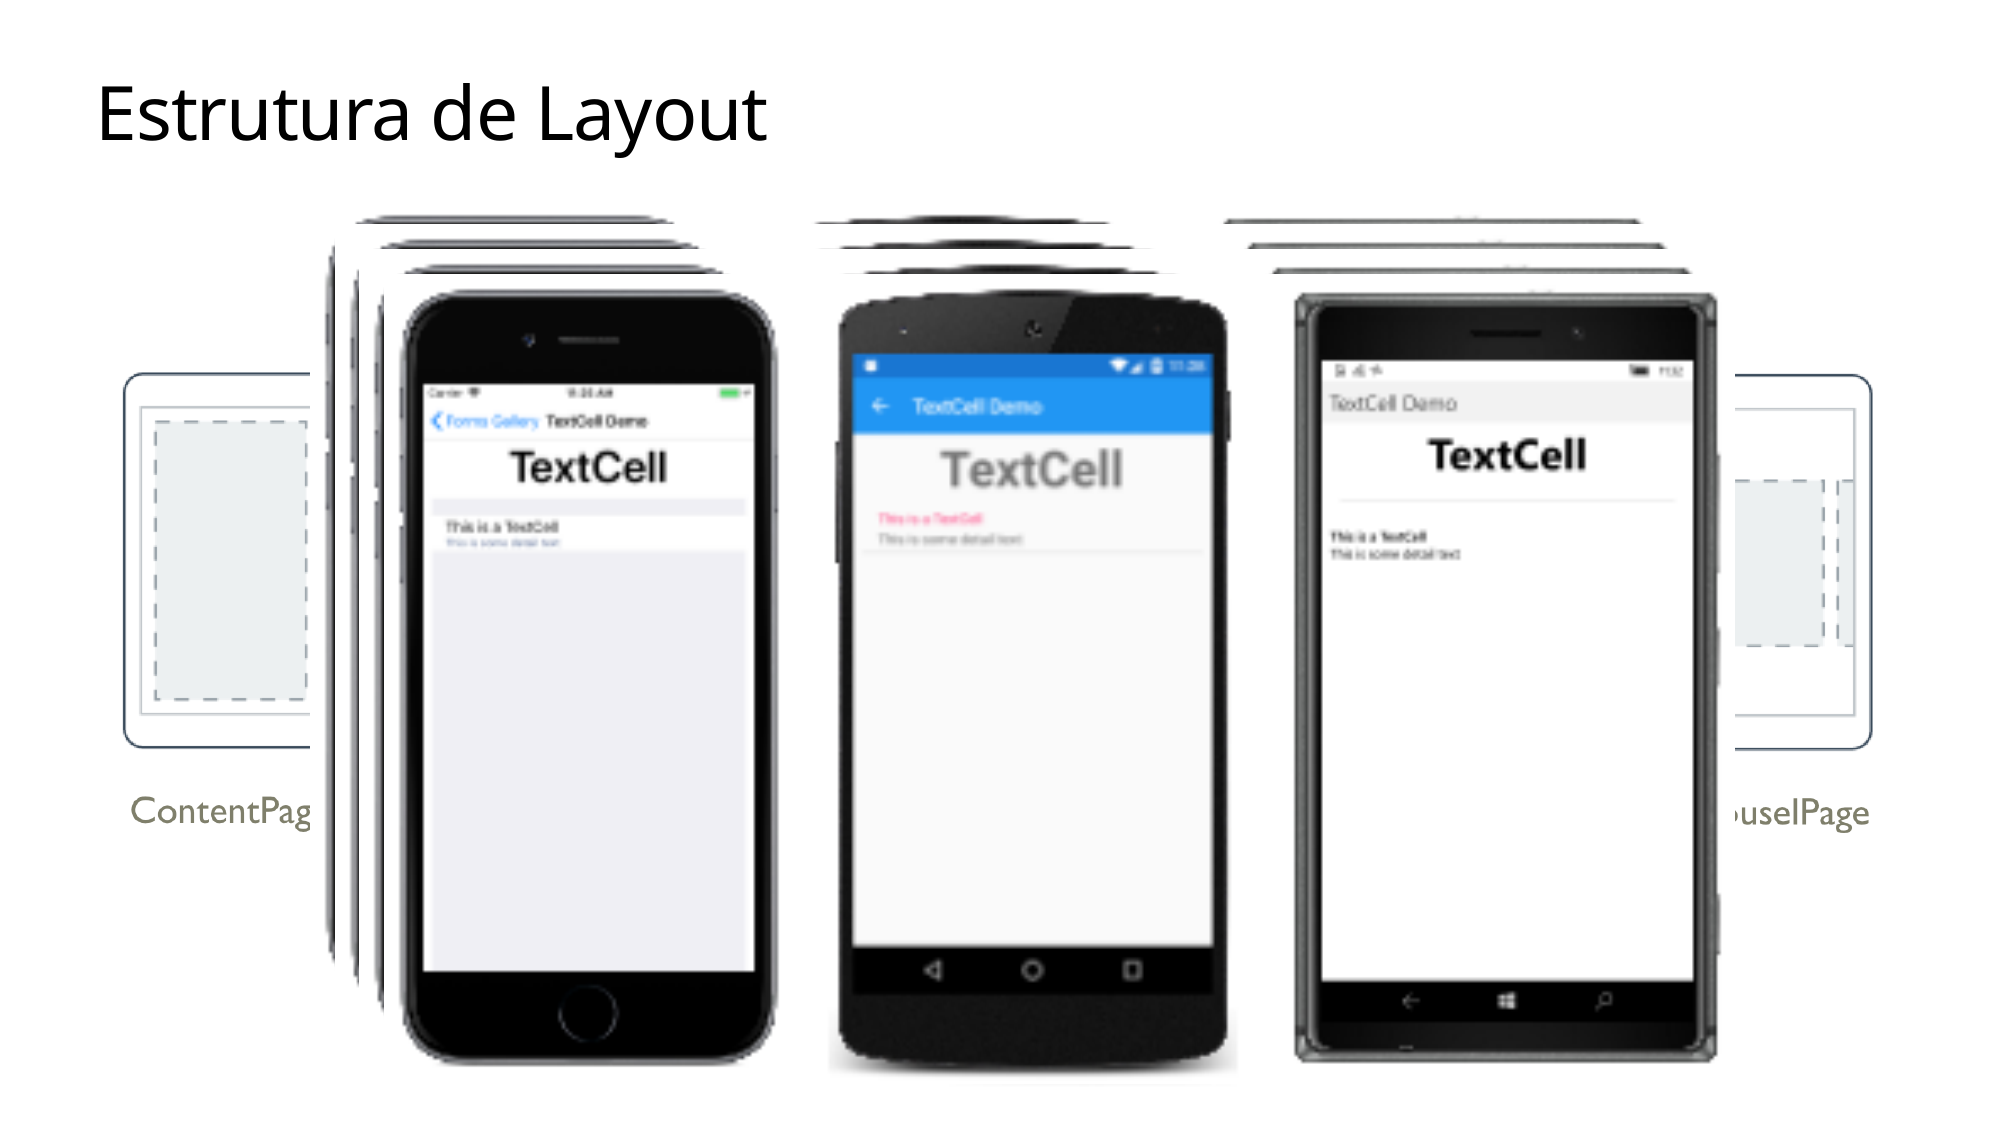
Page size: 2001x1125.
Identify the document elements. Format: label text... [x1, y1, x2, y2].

picture [110, 200, 1888, 1090]
title Estrutura de Layout [95, 65, 1903, 157]
